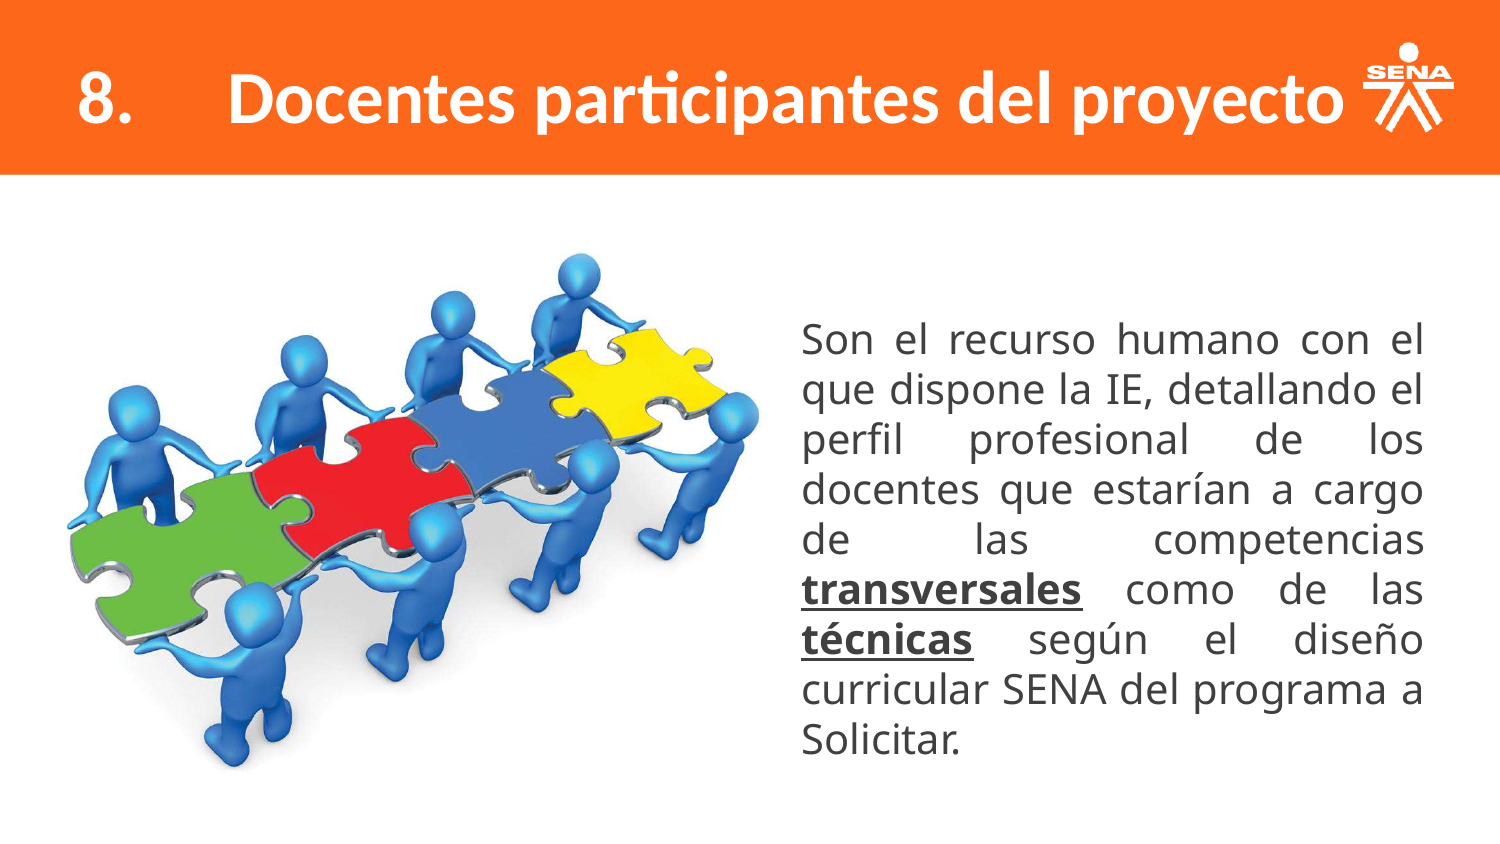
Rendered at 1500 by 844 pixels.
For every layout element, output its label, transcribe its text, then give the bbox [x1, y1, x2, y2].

text_box 8. Docentes participantes del proyecto [62, 40, 1398, 146]
text_box Son el recurso humano con el que dispone la IE, detallando el perfil profesional de los docentes que estarían a cargo de las competencias transversales como de las técnicas según el diseño curricular SENA del programa a Solicitar. [787, 305, 1440, 771]
picture [0, 0, 1500, 844]
